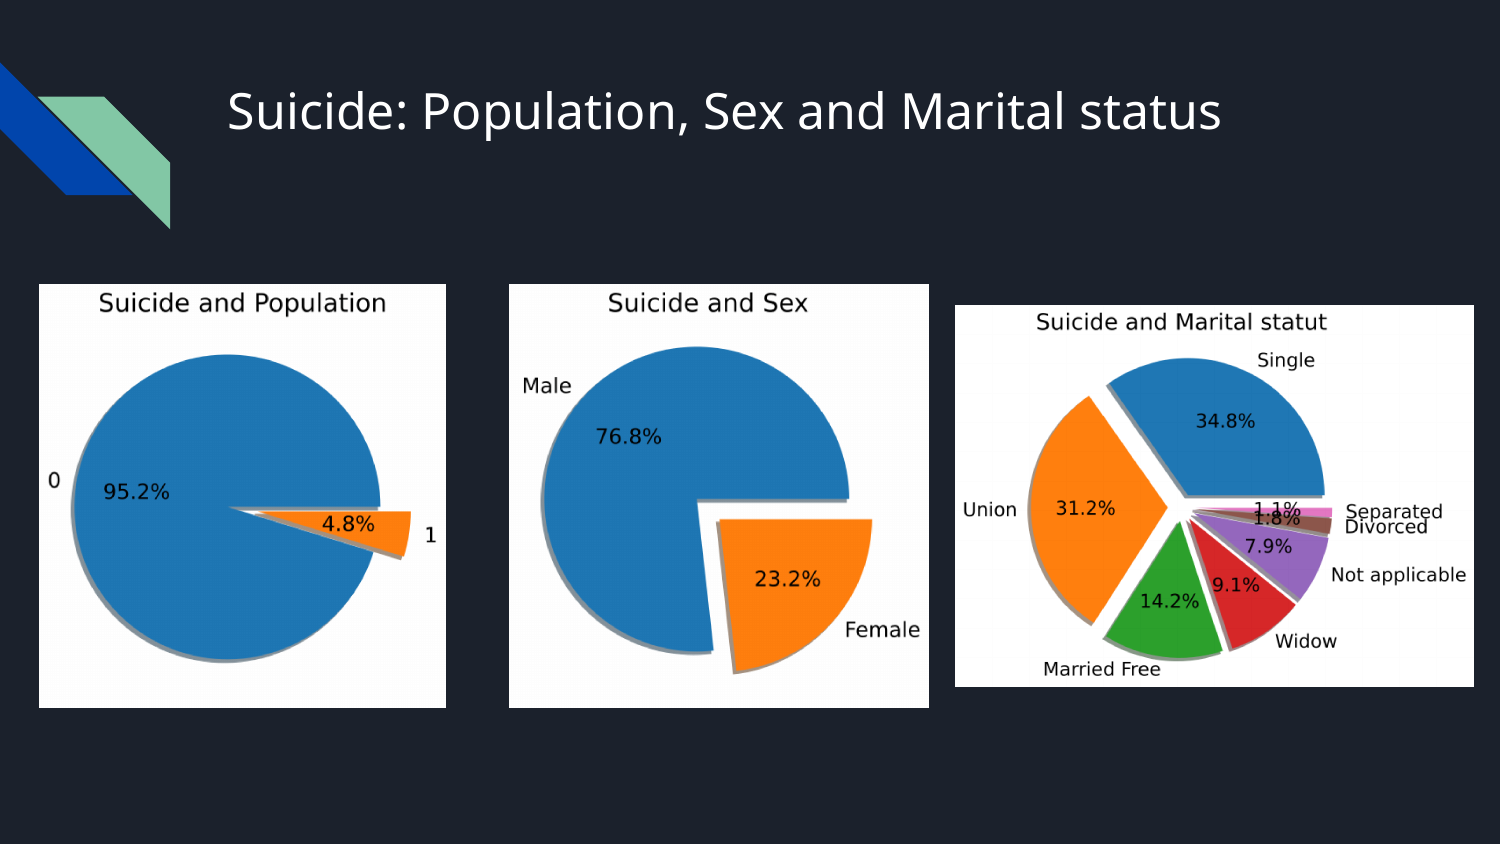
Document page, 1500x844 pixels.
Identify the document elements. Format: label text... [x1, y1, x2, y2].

title Suicide: Population, Sex and Marital status [212, 64, 1368, 215]
picture [954, 305, 1474, 687]
picture [39, 283, 446, 708]
picture [508, 283, 929, 708]
